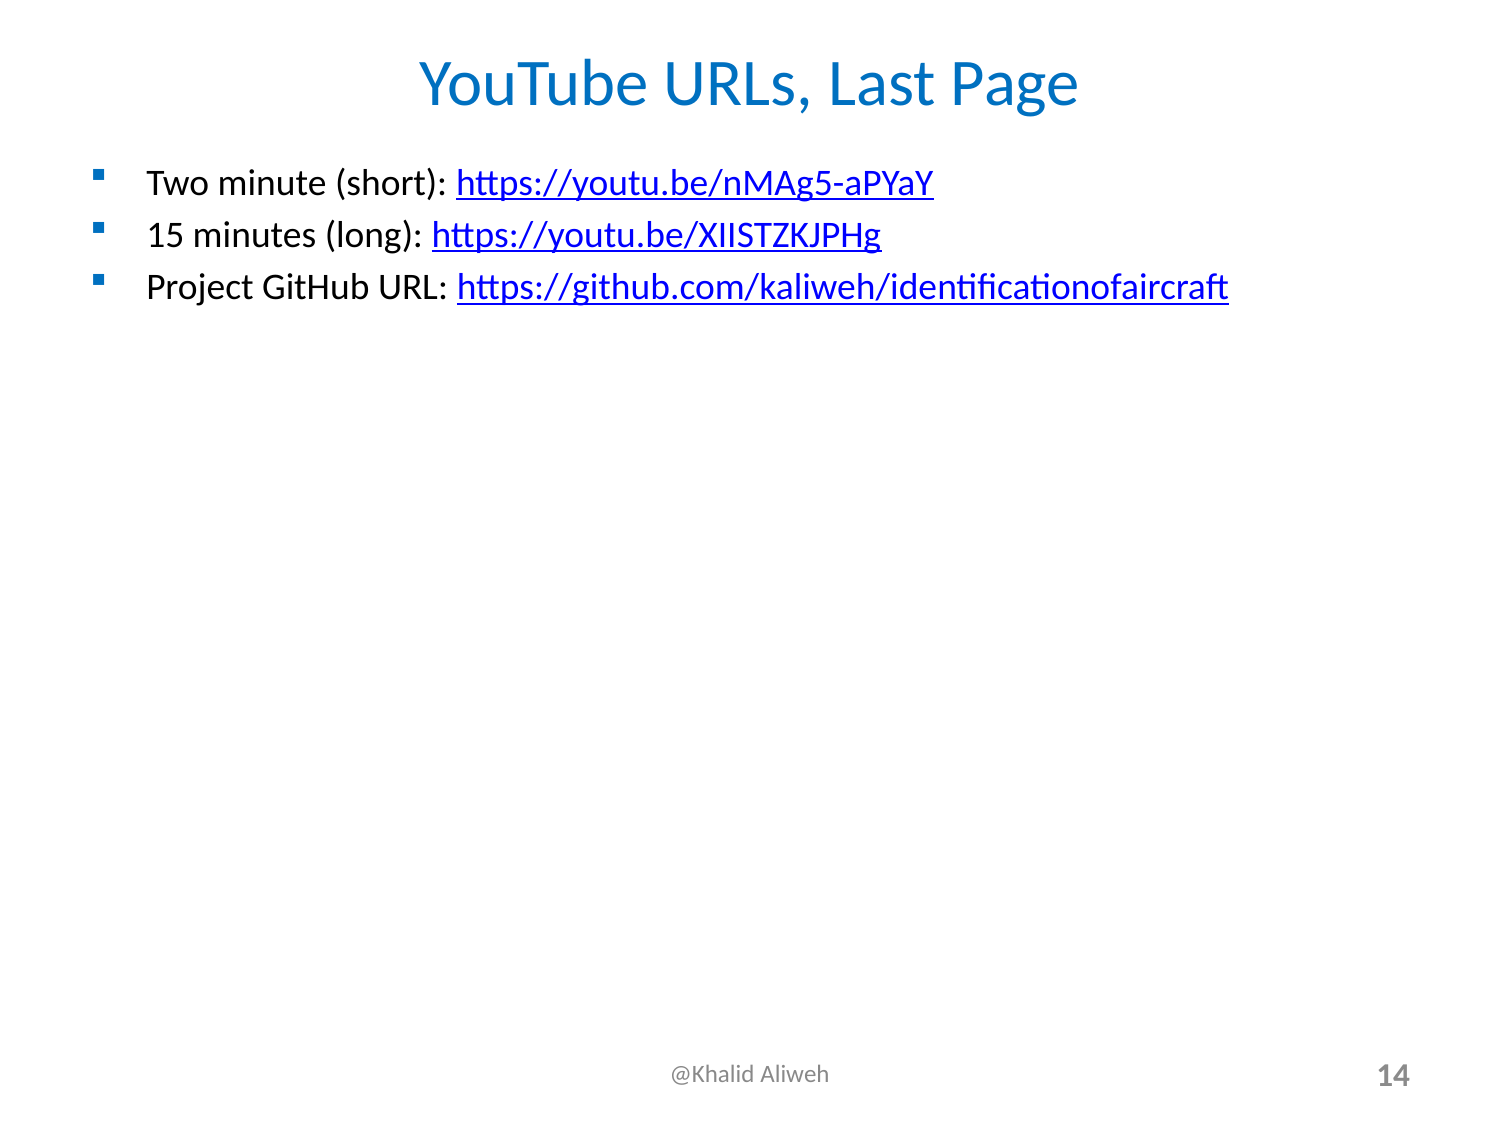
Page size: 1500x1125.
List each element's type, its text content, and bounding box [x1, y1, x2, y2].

title YouTube URLs, Last Page [75, 19, 1425, 138]
footer @Khalid Aliweh [512, 1042, 988, 1103]
slide_number 14 [1074, 1042, 1425, 1103]
list Two minute (short): https://youtu.be/nMAg5-aPYaY 15 minutes (long): https://youtu.be/XIISTZKJPHg Project GitHub URL: https://github.com/kaliweh/identificationofaircraft [75, 149, 1425, 1025]
